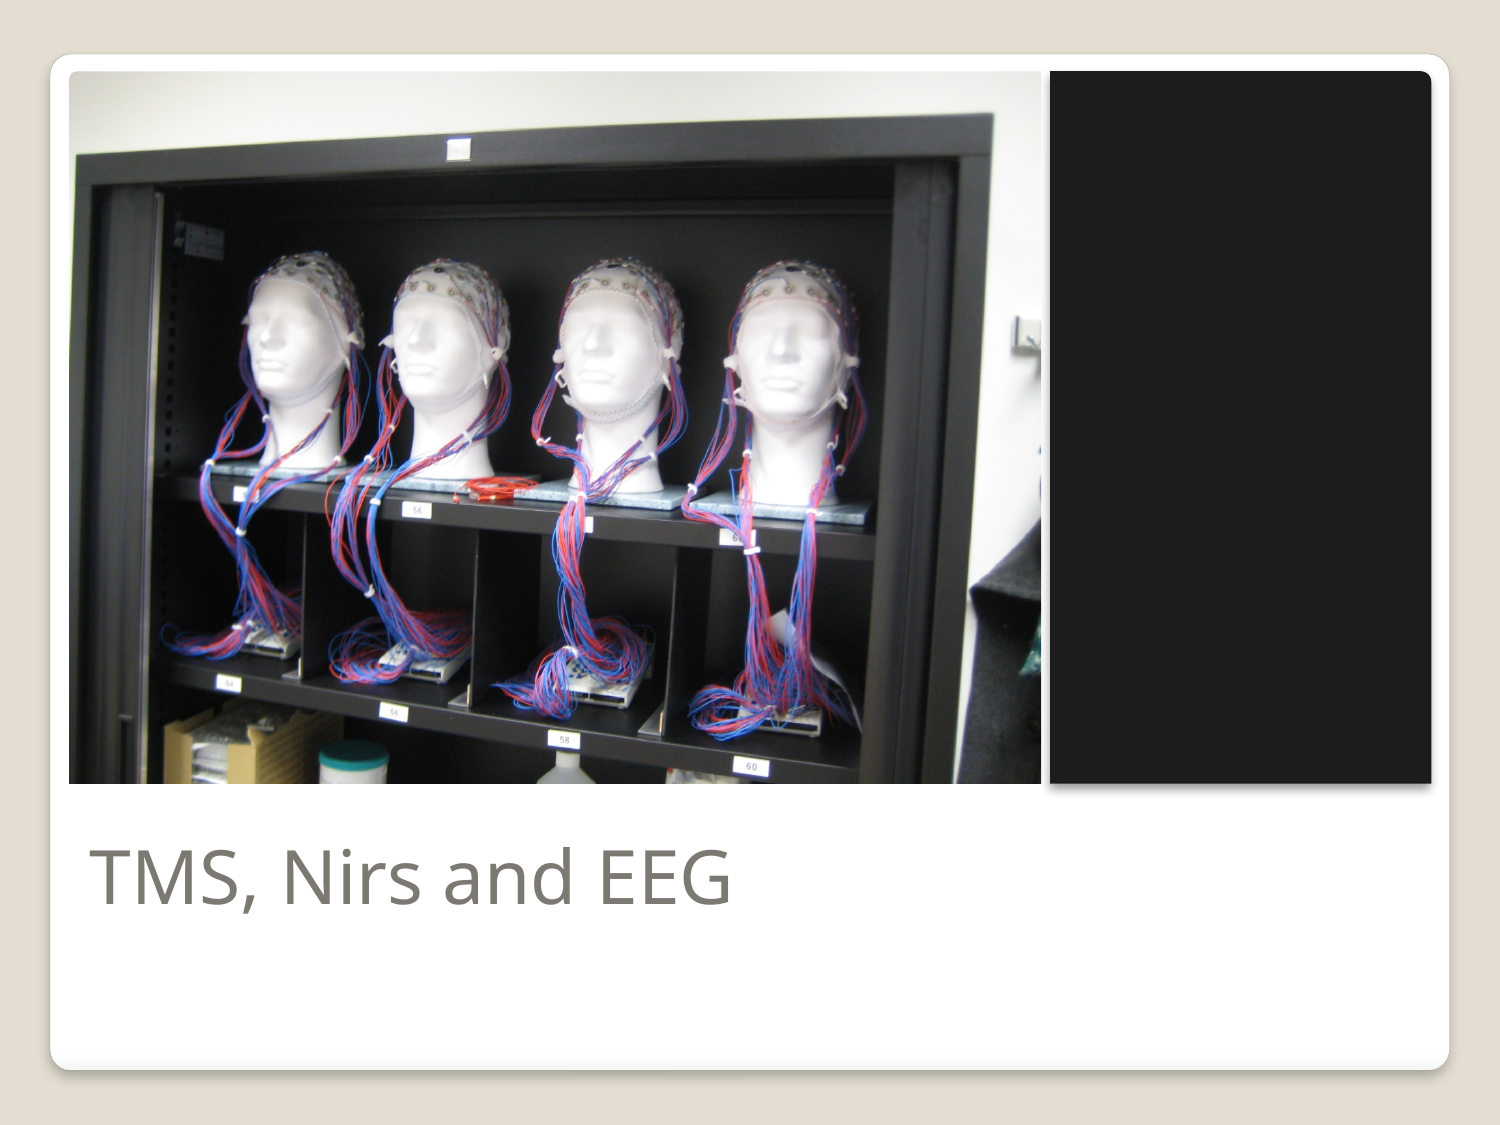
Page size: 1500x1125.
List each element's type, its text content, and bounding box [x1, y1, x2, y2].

title TMS, Nirs and EEG [75, 822, 1425, 995]
picture [68, 71, 1042, 785]
